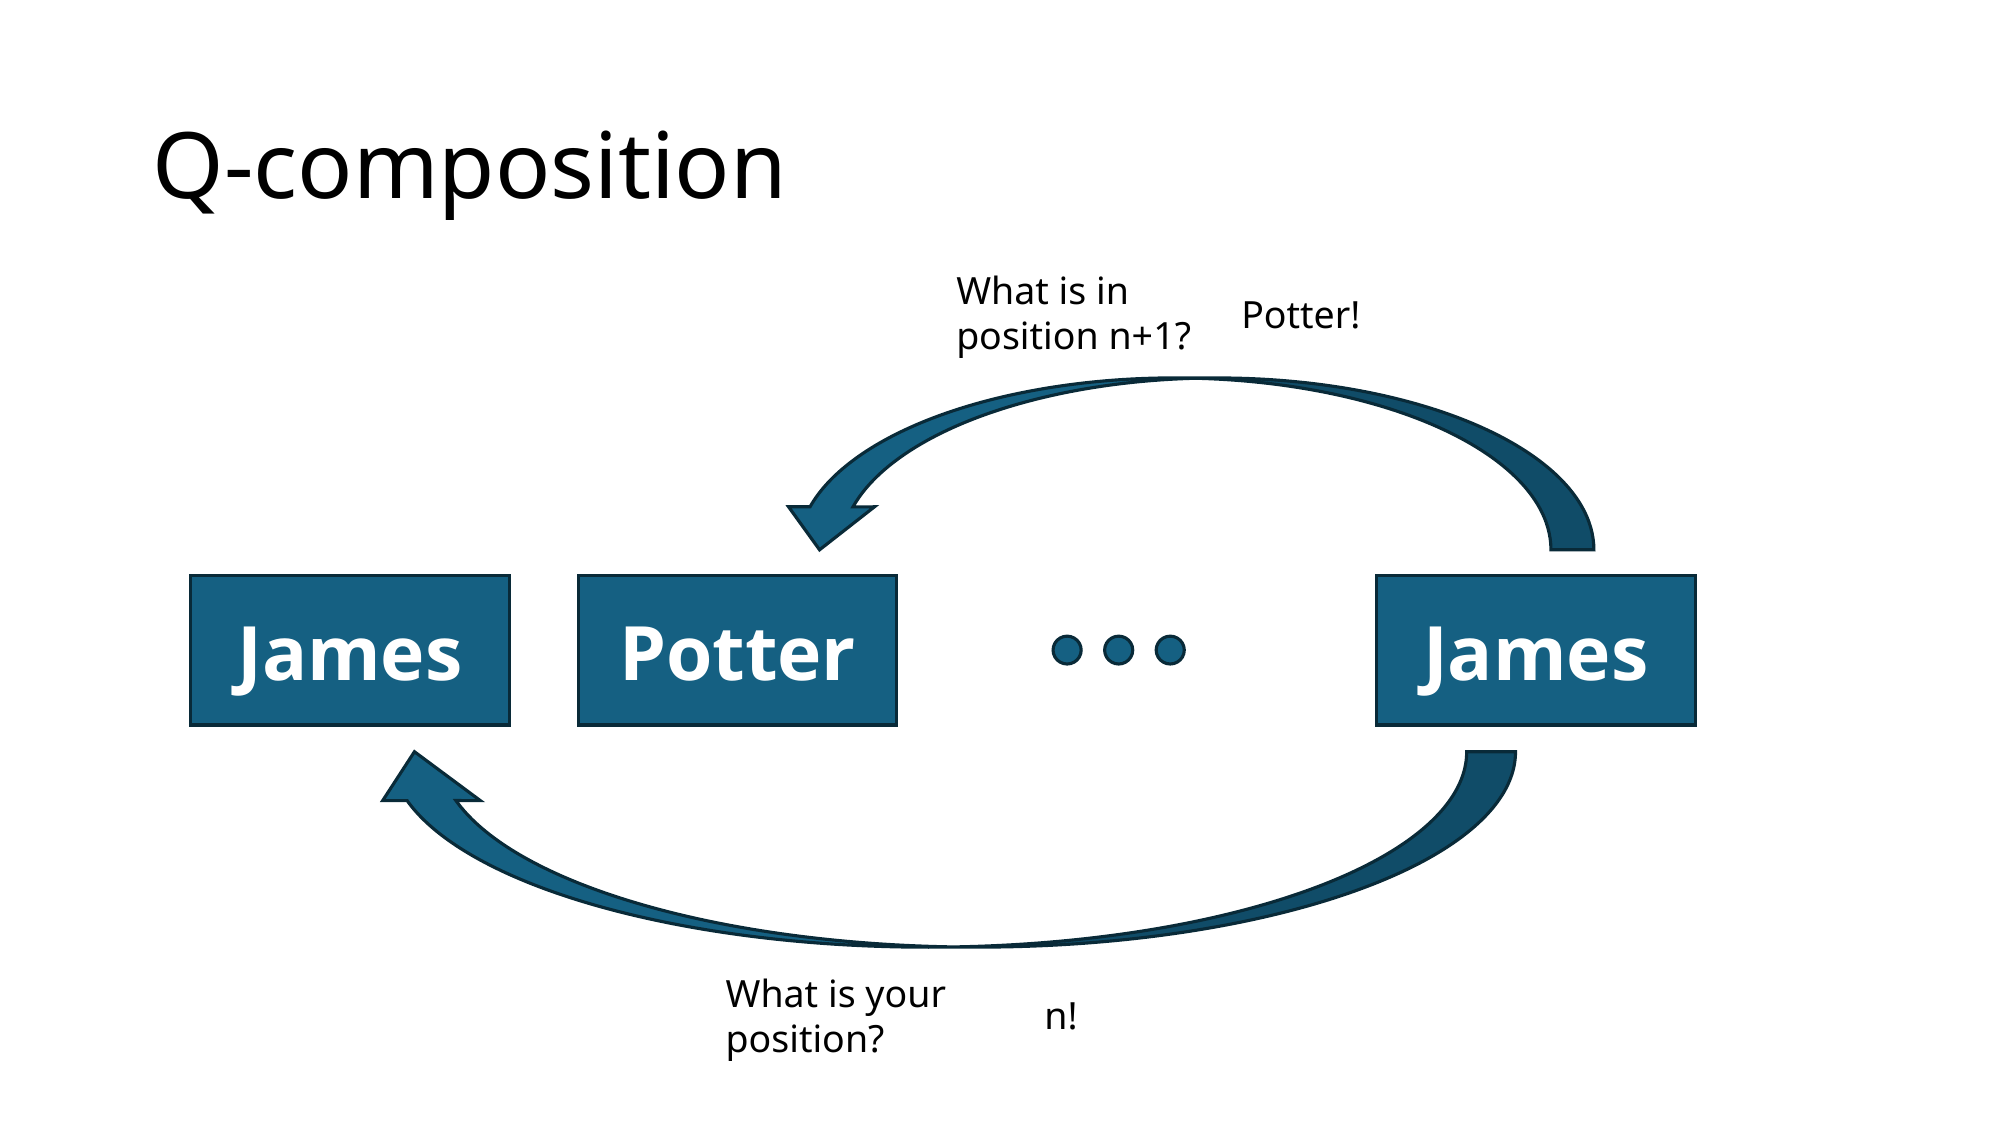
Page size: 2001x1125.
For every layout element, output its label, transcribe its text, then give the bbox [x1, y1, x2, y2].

text_box Potter [577, 574, 898, 727]
title Q-composition [137, 59, 1863, 278]
text_box James [1375, 574, 1697, 727]
text_box Potter! [1226, 283, 1386, 344]
text_box What is your position? [710, 962, 971, 1068]
text_box What is in position n+1? [941, 259, 1227, 365]
text_box [1154, 634, 1186, 666]
text_box [1103, 634, 1135, 666]
text_box [379, 749, 1518, 949]
text_box James [189, 574, 511, 727]
text_box n! [1029, 985, 1190, 1045]
text_box [785, 376, 1596, 553]
text_box [1051, 634, 1083, 666]
